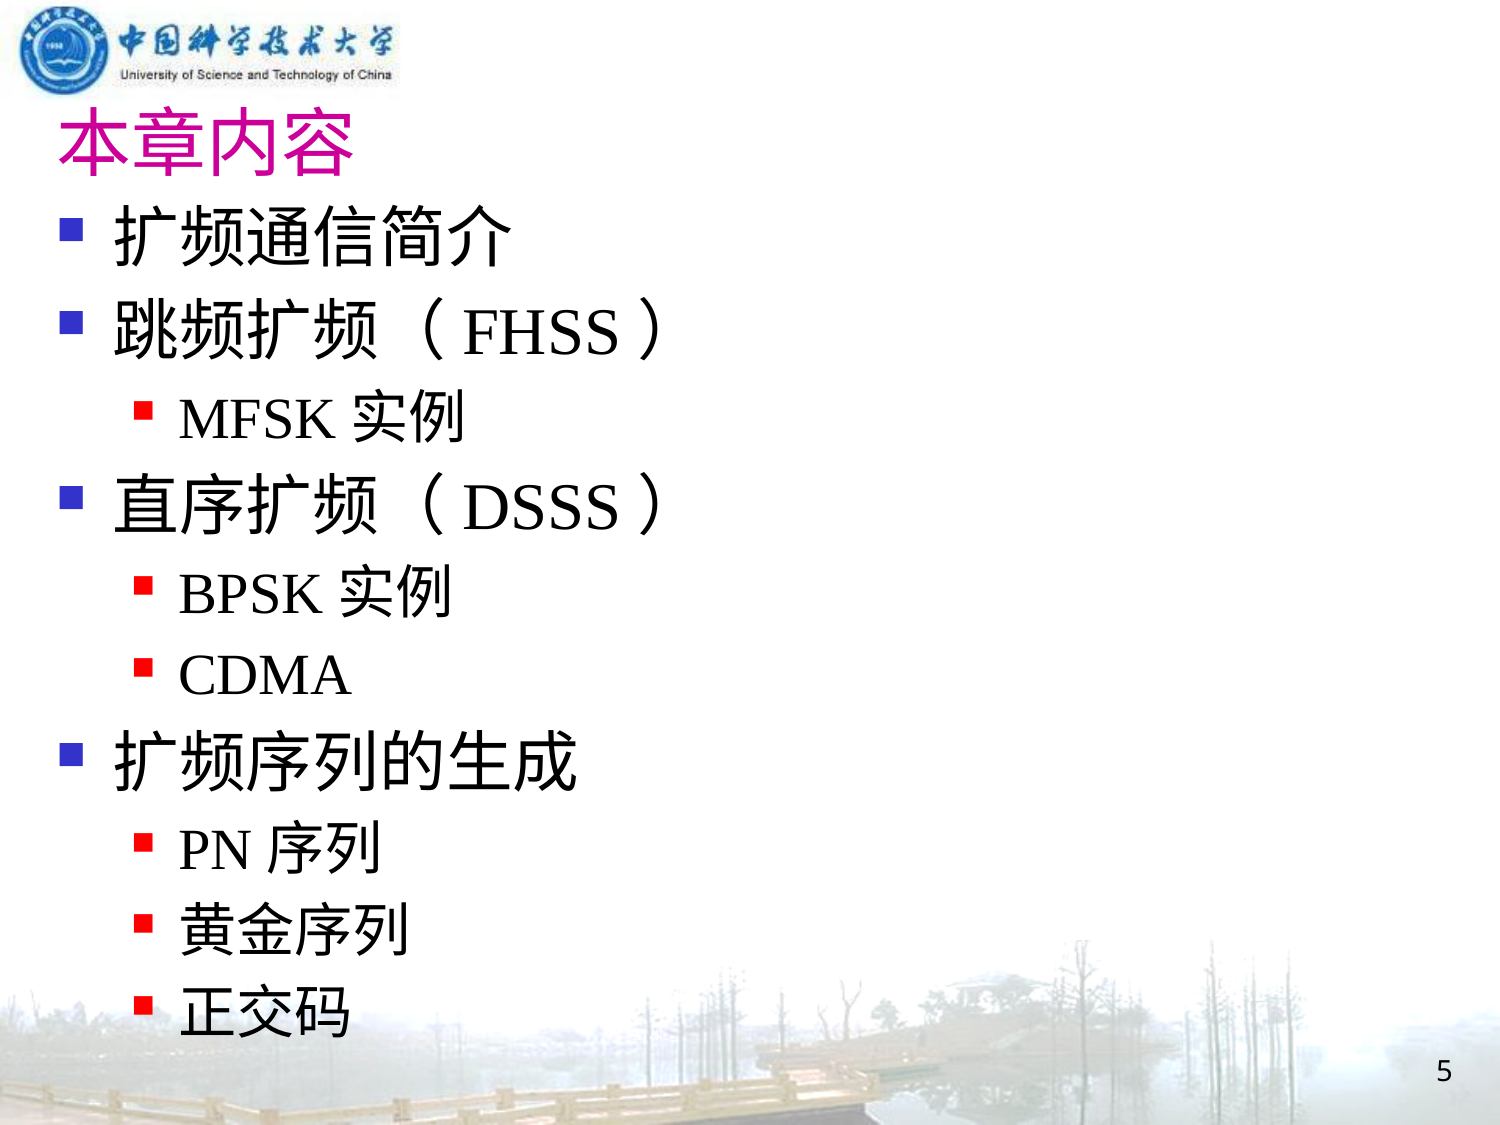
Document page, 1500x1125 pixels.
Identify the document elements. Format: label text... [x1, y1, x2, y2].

title 本章内容 [40, 34, 1468, 187]
picture [0, 0, 422, 103]
slide_number 5 [1154, 1023, 1468, 1100]
list 扩频通信简介 跳频扩频（FHSS） MFSK实例 直序扩频（DSSS） BPSK实例 CDMA 扩频序列的生成 PN序列 黄金序列 正交码 [40, 187, 1470, 983]
